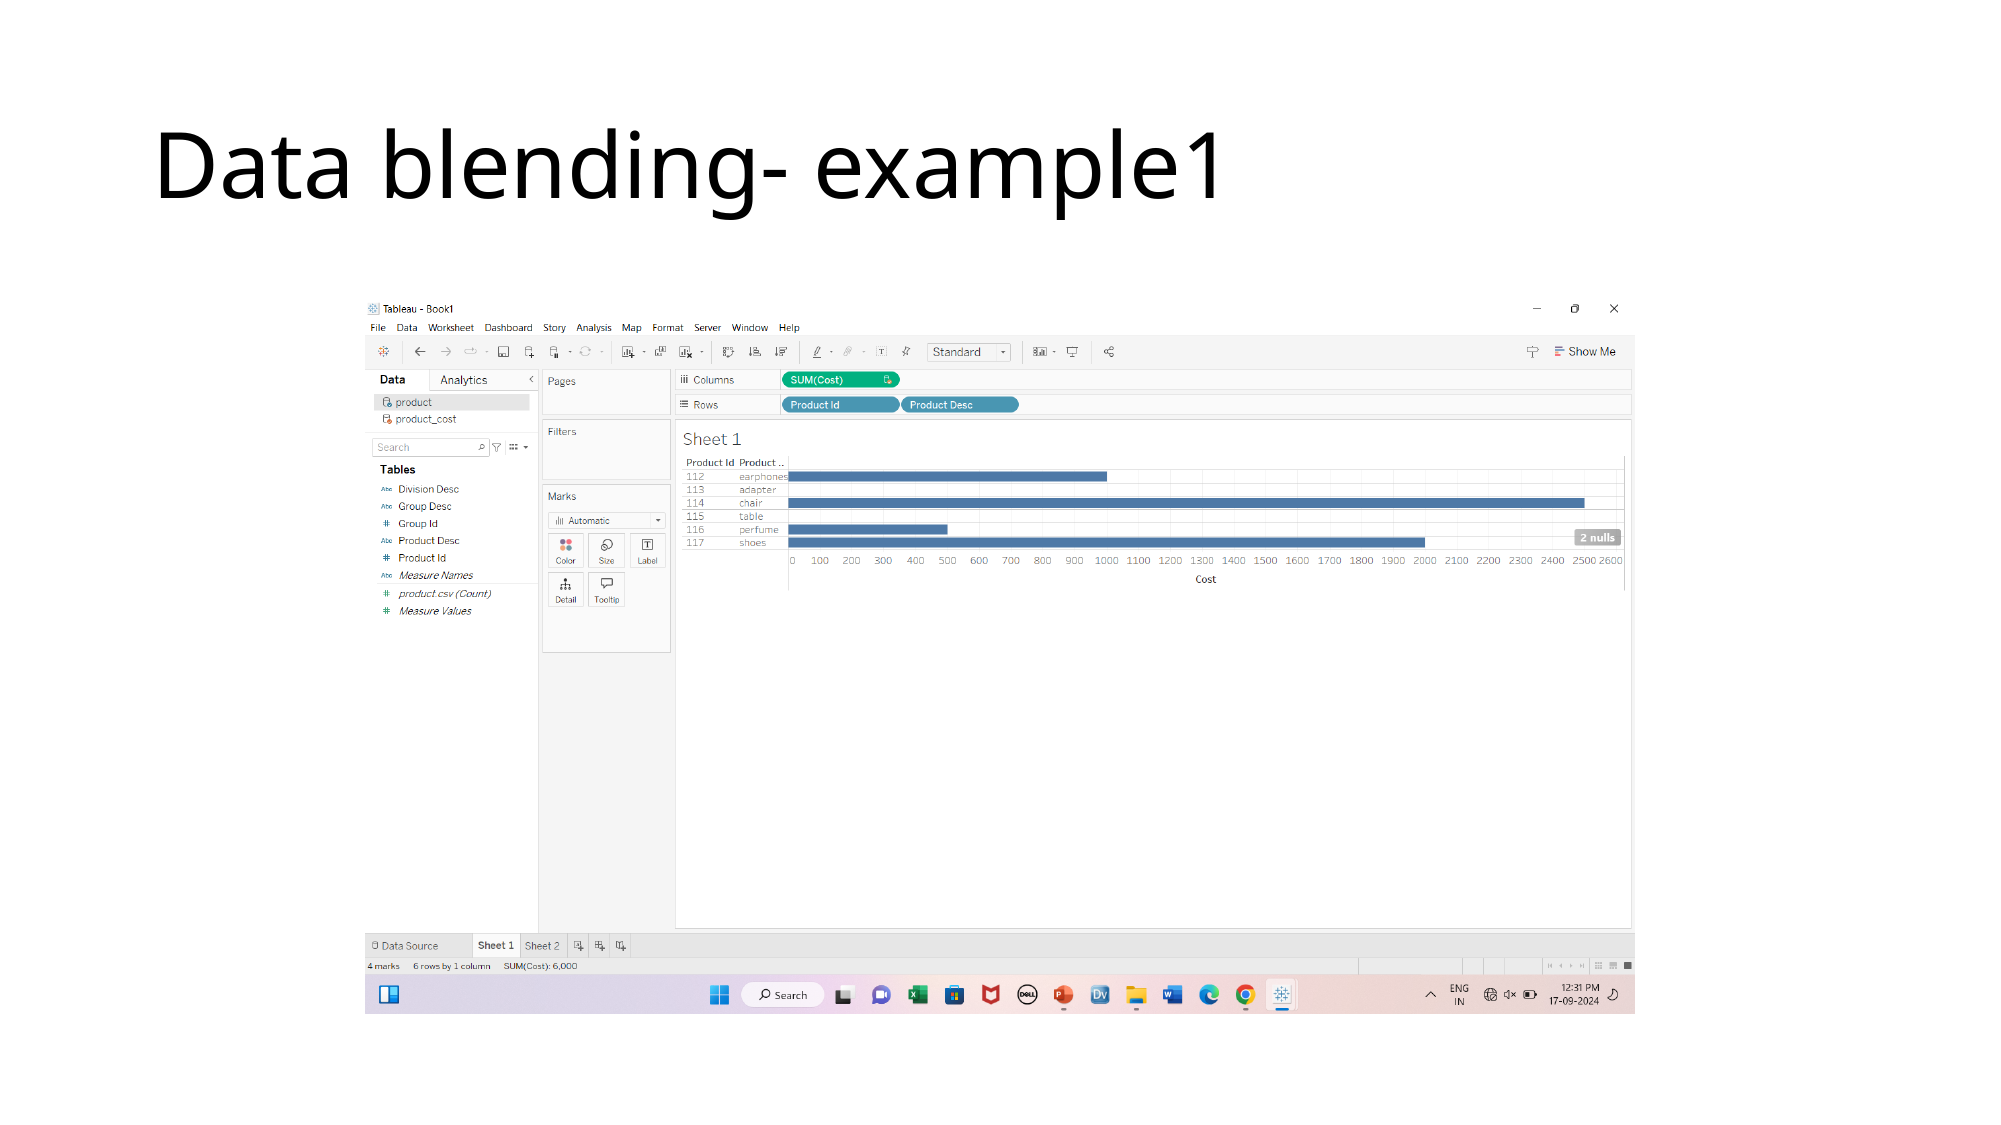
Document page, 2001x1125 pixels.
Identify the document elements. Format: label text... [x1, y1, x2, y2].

title Data blending- example1 [137, 59, 1863, 278]
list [365, 299, 1635, 1014]
